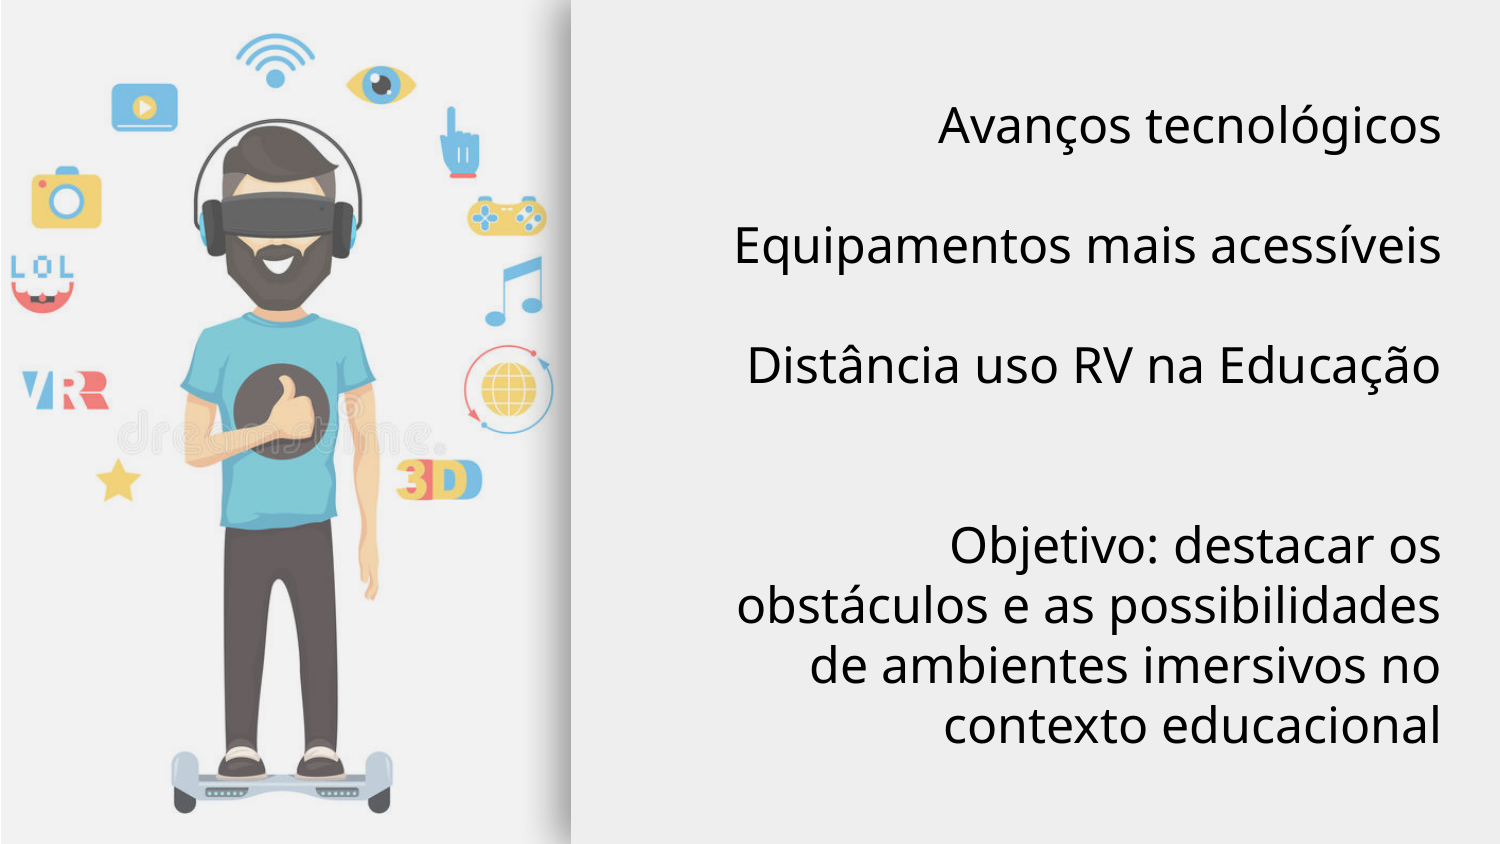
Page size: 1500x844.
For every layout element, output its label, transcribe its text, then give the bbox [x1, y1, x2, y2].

picture [1, 0, 572, 844]
text_box [573, 0, 1500, 844]
subtitle Avanços tecnológicos Equipamentos mais acessíveis Distância uso RV na Educação Objetivo: destacar os obstáculos e as possibilidades de ambientes imersivos no contexto educacional [679, 54, 1458, 794]
